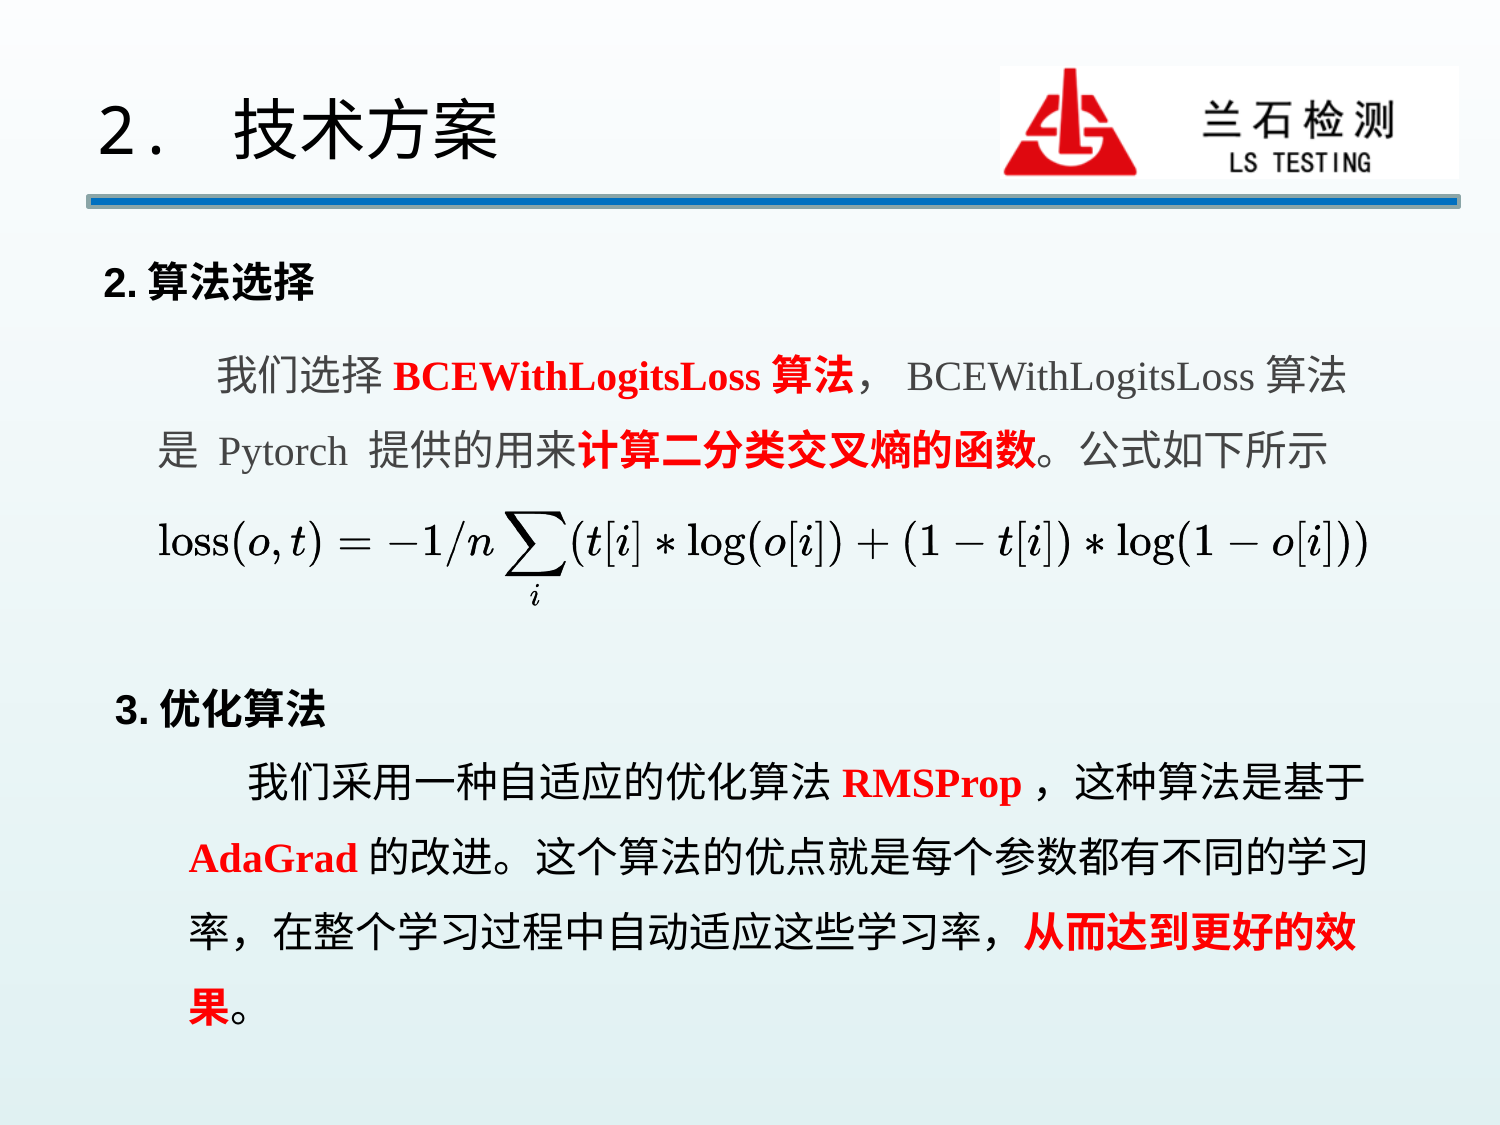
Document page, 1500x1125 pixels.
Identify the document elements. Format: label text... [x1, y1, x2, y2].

text_box 2.算法选择 [88, 248, 455, 314]
text_box 3.优化算法 [100, 675, 467, 741]
picture [153, 509, 1372, 610]
text_box 2. 技术方案 [81, 80, 526, 175]
picture [1000, 66, 1459, 180]
text_box [86, 194, 1461, 209]
text_box 我们采用一种自适应的优化算法RMSProp，这种算法是基于AdaGrad的改进。这个算法的优点就是每个参数都有不同的学习率，在整个学习过程中自动适应这些学习率，从而达到更好的效果。 [173, 723, 1394, 1039]
text_box 我们选择BCEWithLogitsLoss算法，BCEWithLogitsLoss算法是 Pytorch 提供的用来计算二分类交叉熵的函数。公式如下所示 [142, 316, 1383, 481]
